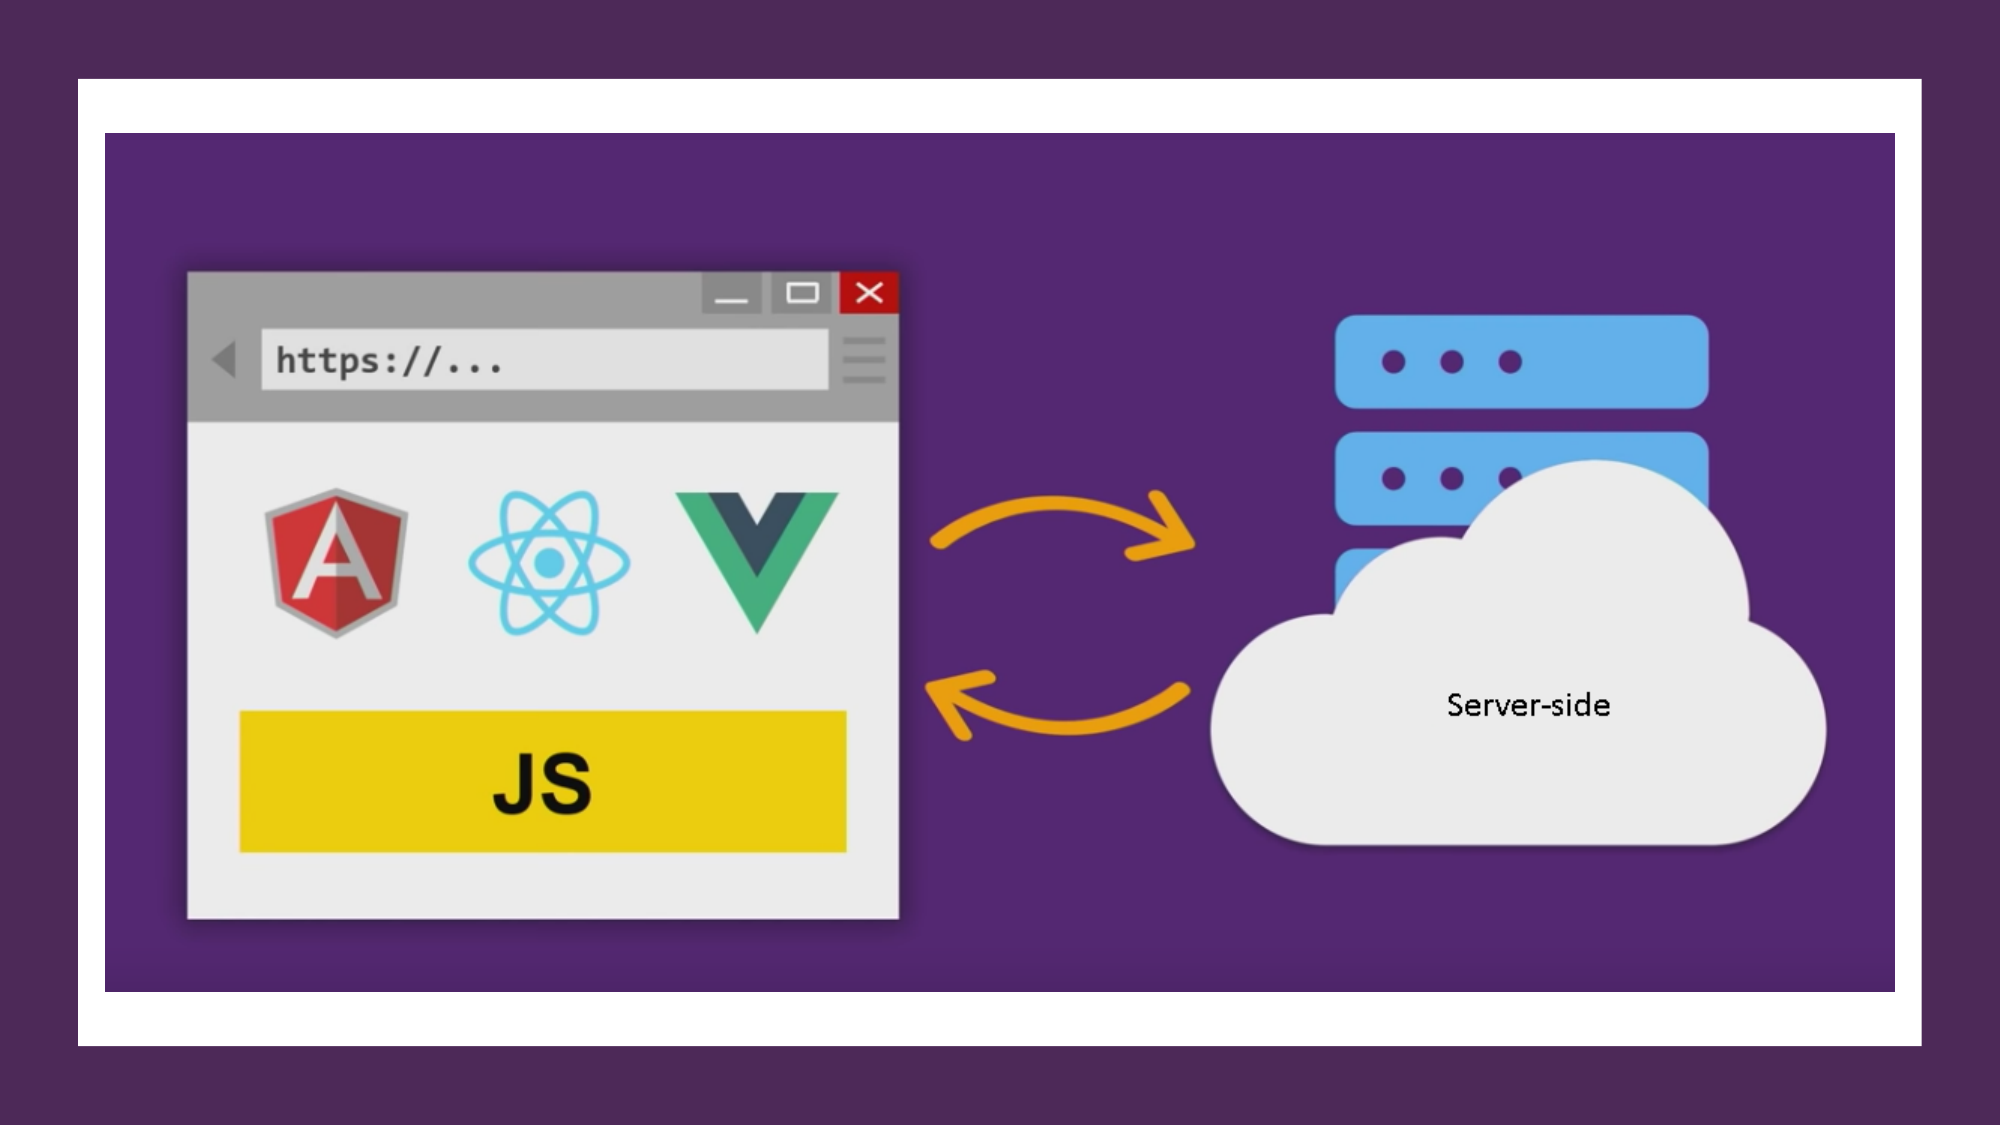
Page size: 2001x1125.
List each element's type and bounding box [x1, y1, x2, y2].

text_box [77, 78, 1923, 1047]
list [105, 133, 1895, 992]
text_box [0, 0, 2000, 1125]
